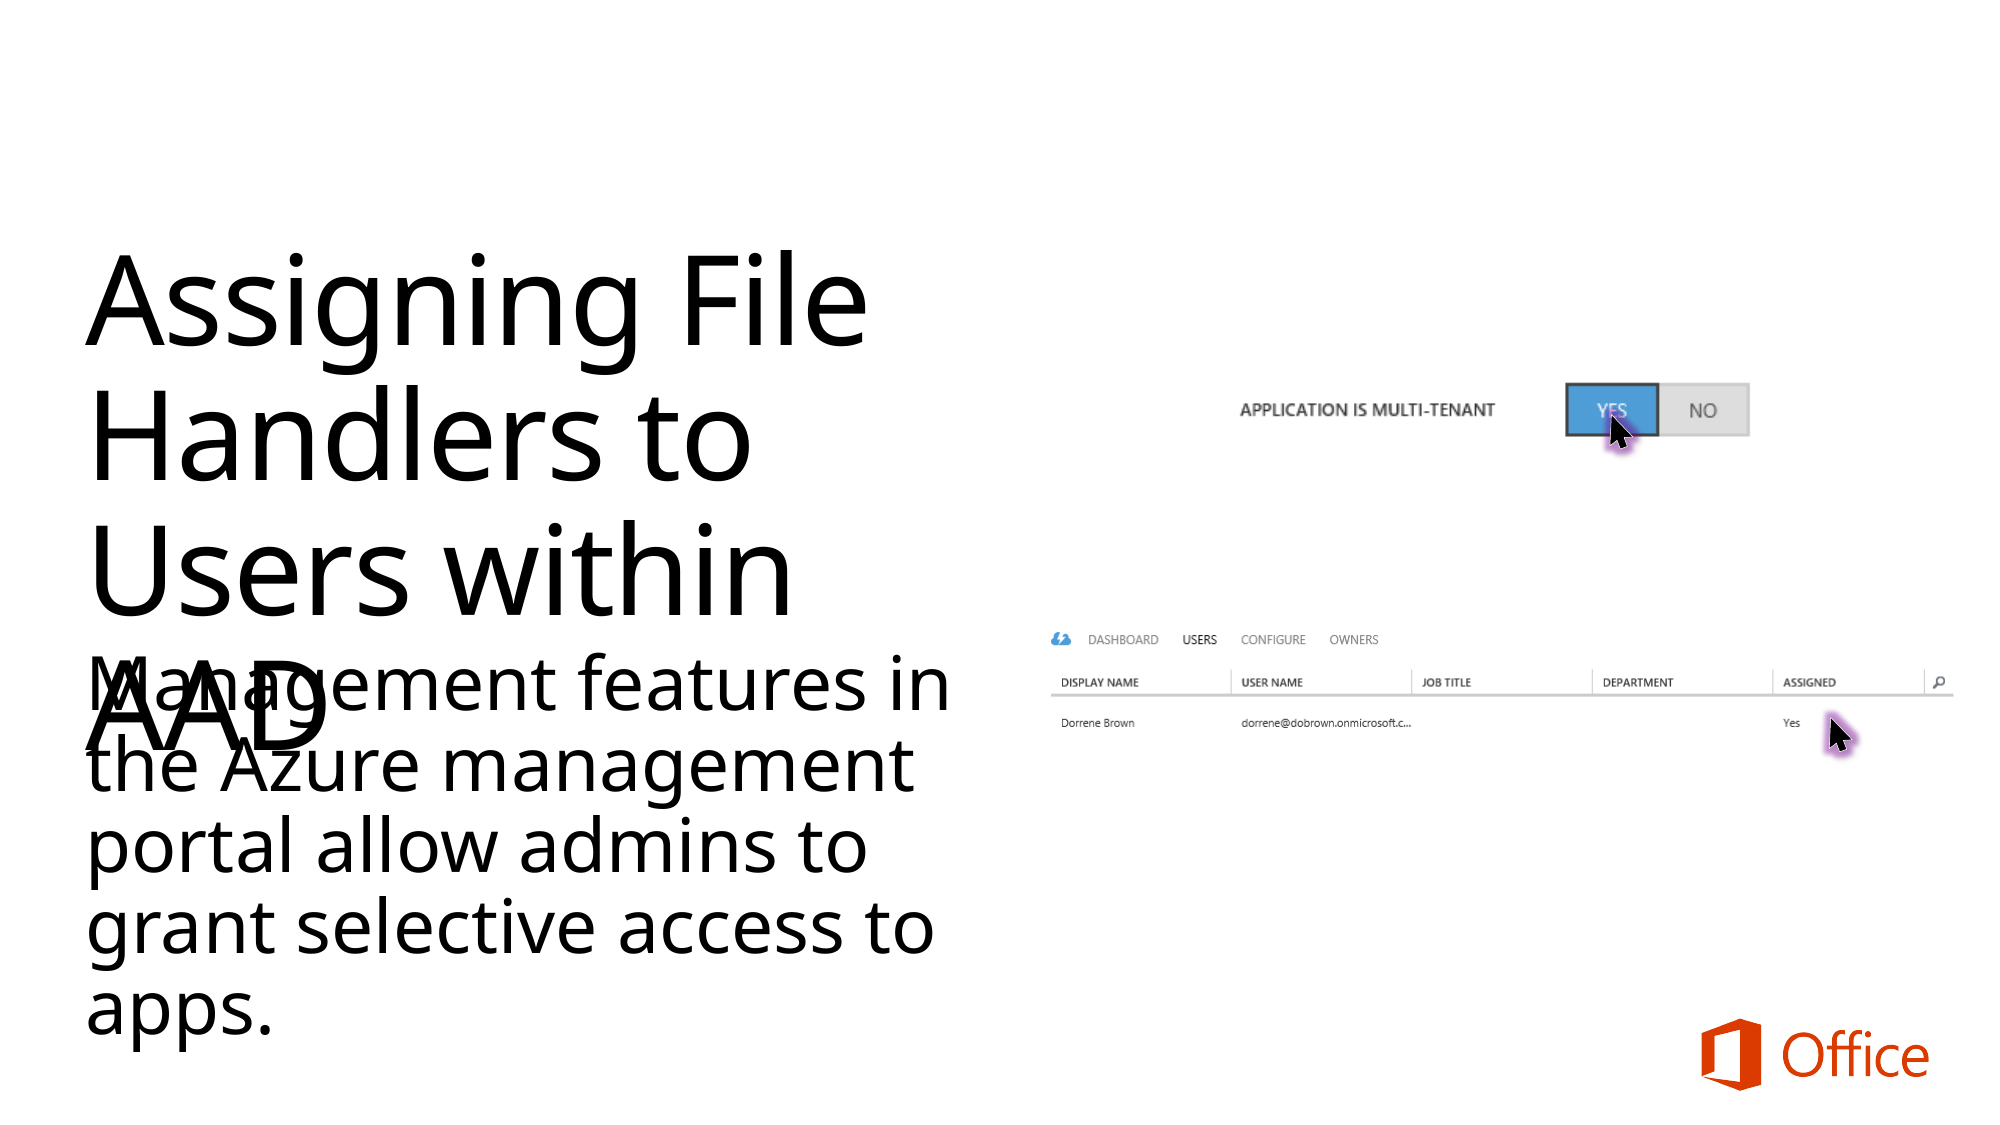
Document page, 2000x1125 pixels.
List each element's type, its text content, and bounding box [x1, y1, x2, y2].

list Assigning File Handlers to Users within AAD [85, 237, 977, 431]
text_box [1828, 739, 1854, 753]
picture [1670, 987, 1960, 1122]
picture [1039, 623, 1960, 739]
picture [1205, 350, 1794, 470]
list Management features in the Azure management portal allow admins to grant selective access to apps. [85, 645, 979, 1039]
